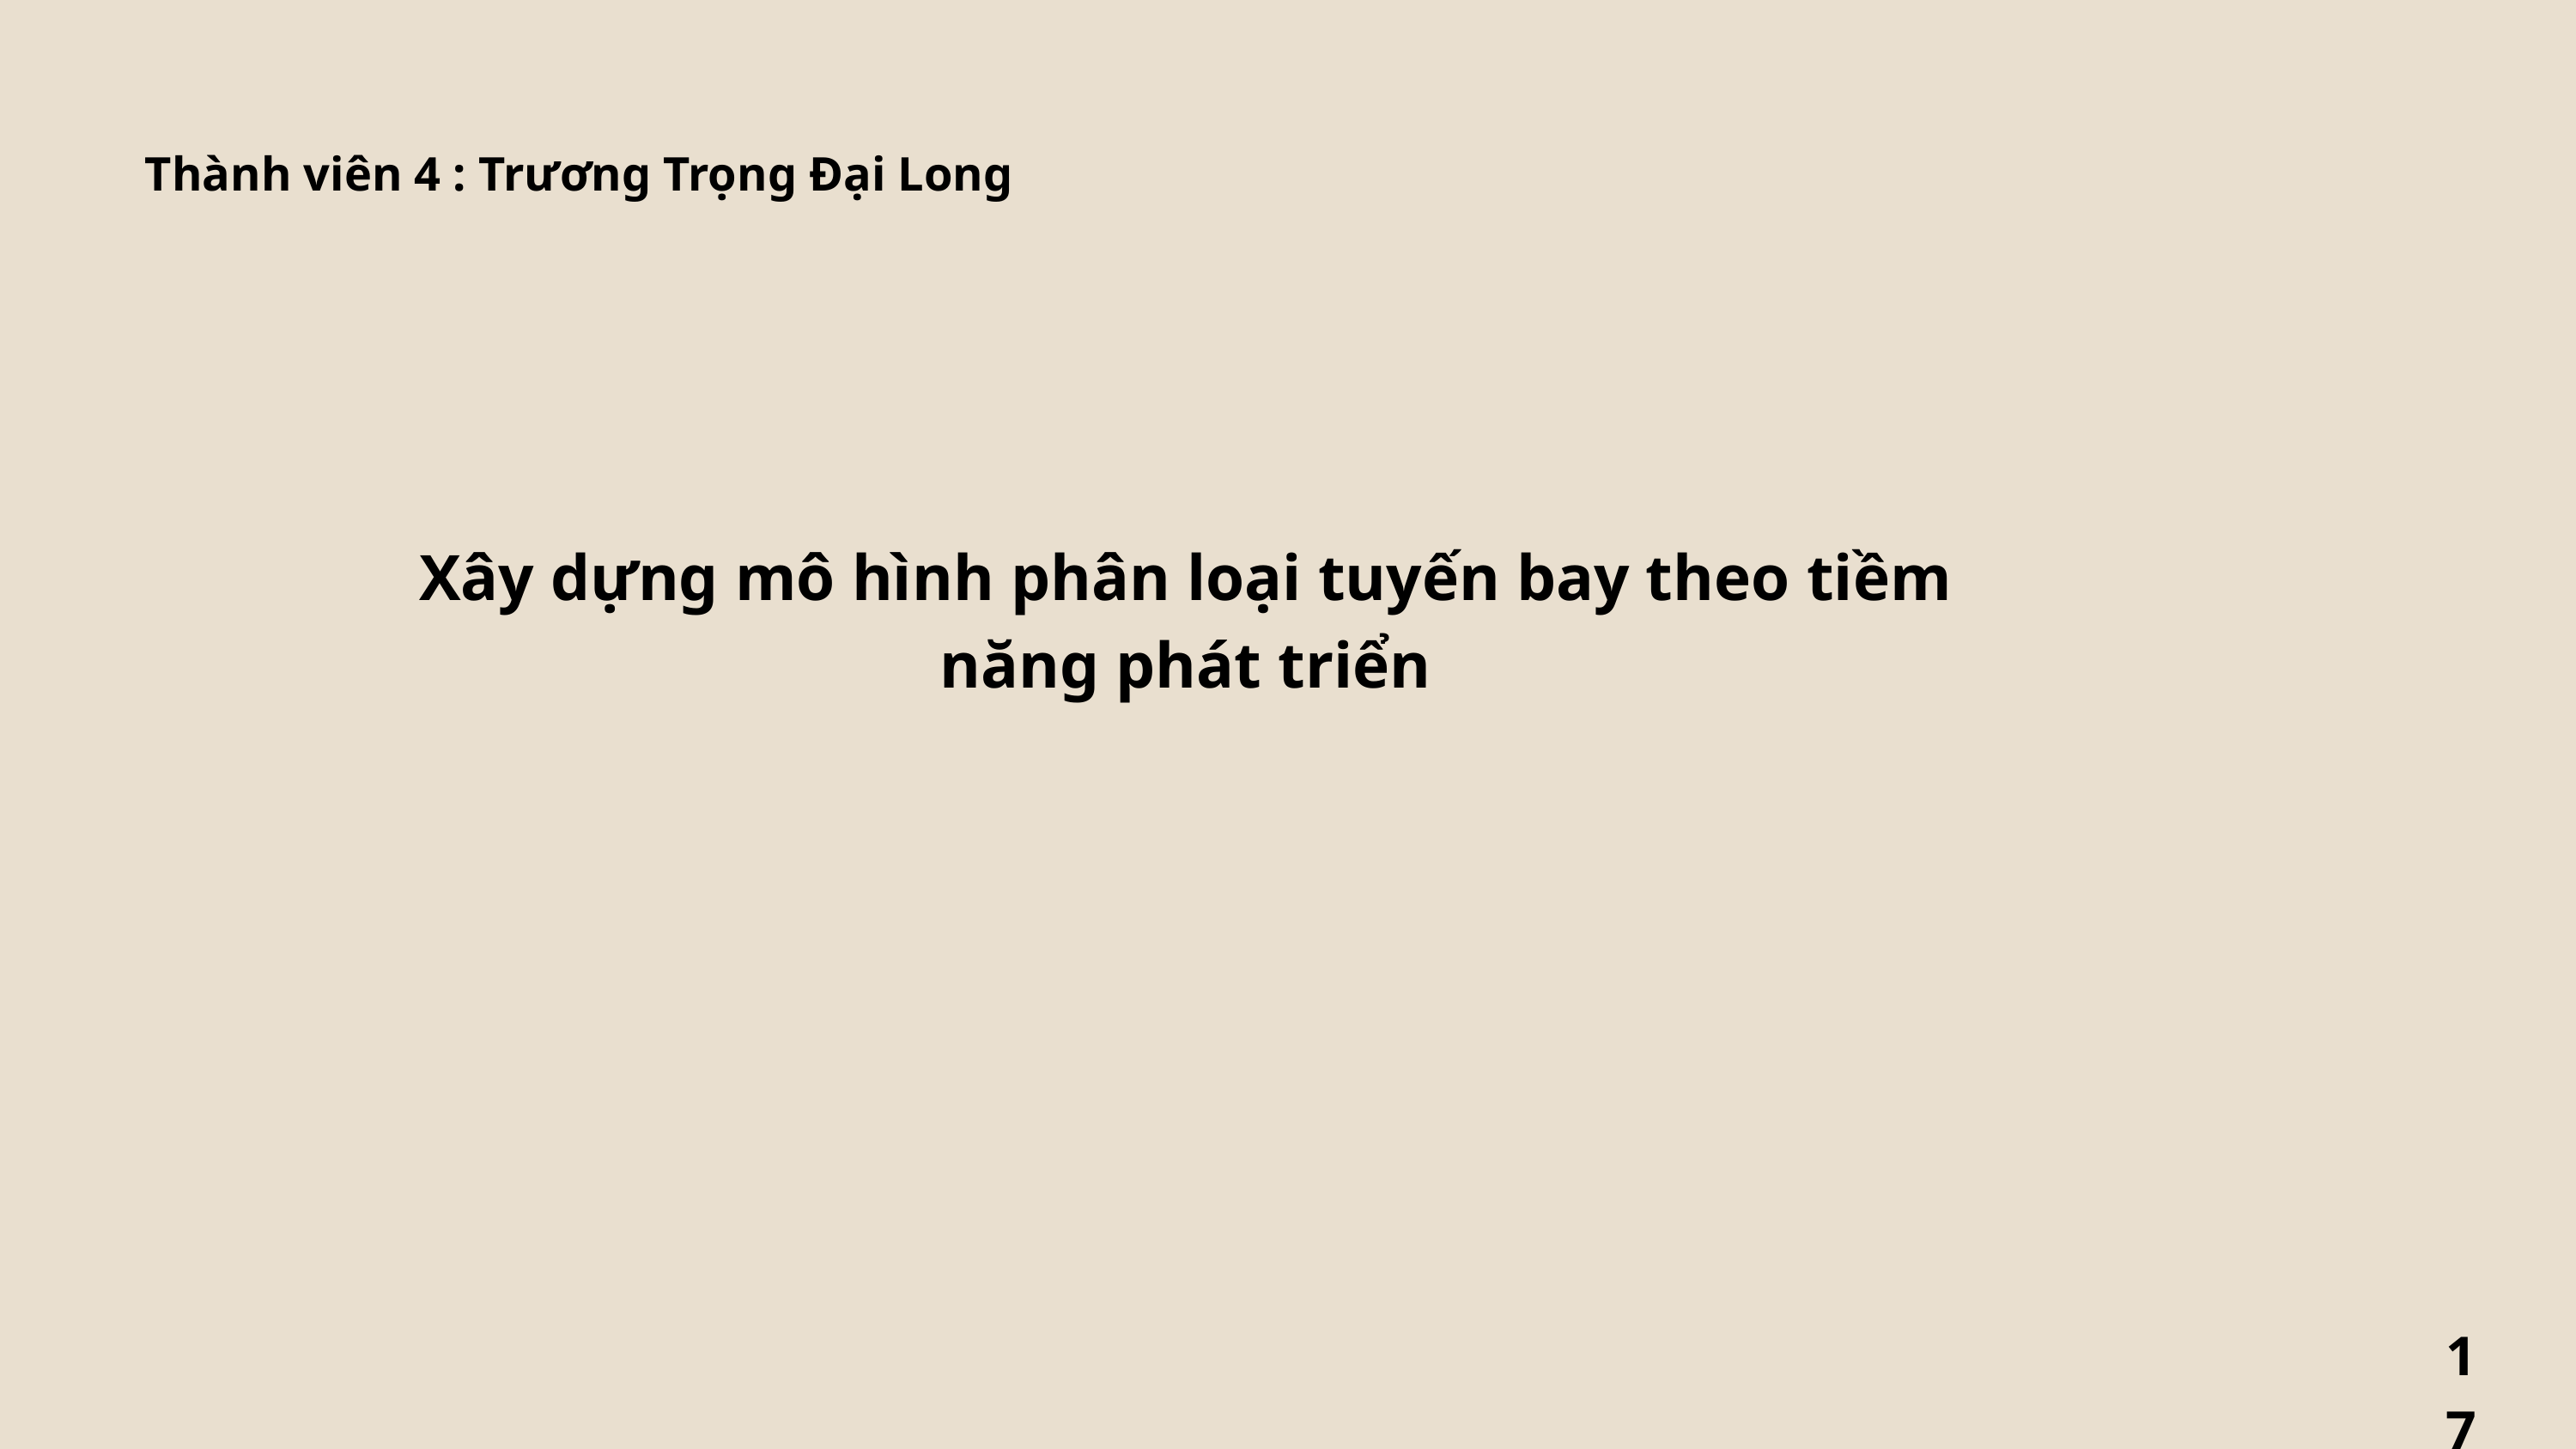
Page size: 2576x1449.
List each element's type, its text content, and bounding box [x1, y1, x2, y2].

text_box 17 [2431, 1311, 2491, 1449]
text_box Thành viên 4 : Trương Trọng Đại Long [144, 135, 1382, 201]
text_box Xây dựng mô hình phân loại tuyến bay theo tiềm năng phát triển [389, 525, 1983, 789]
